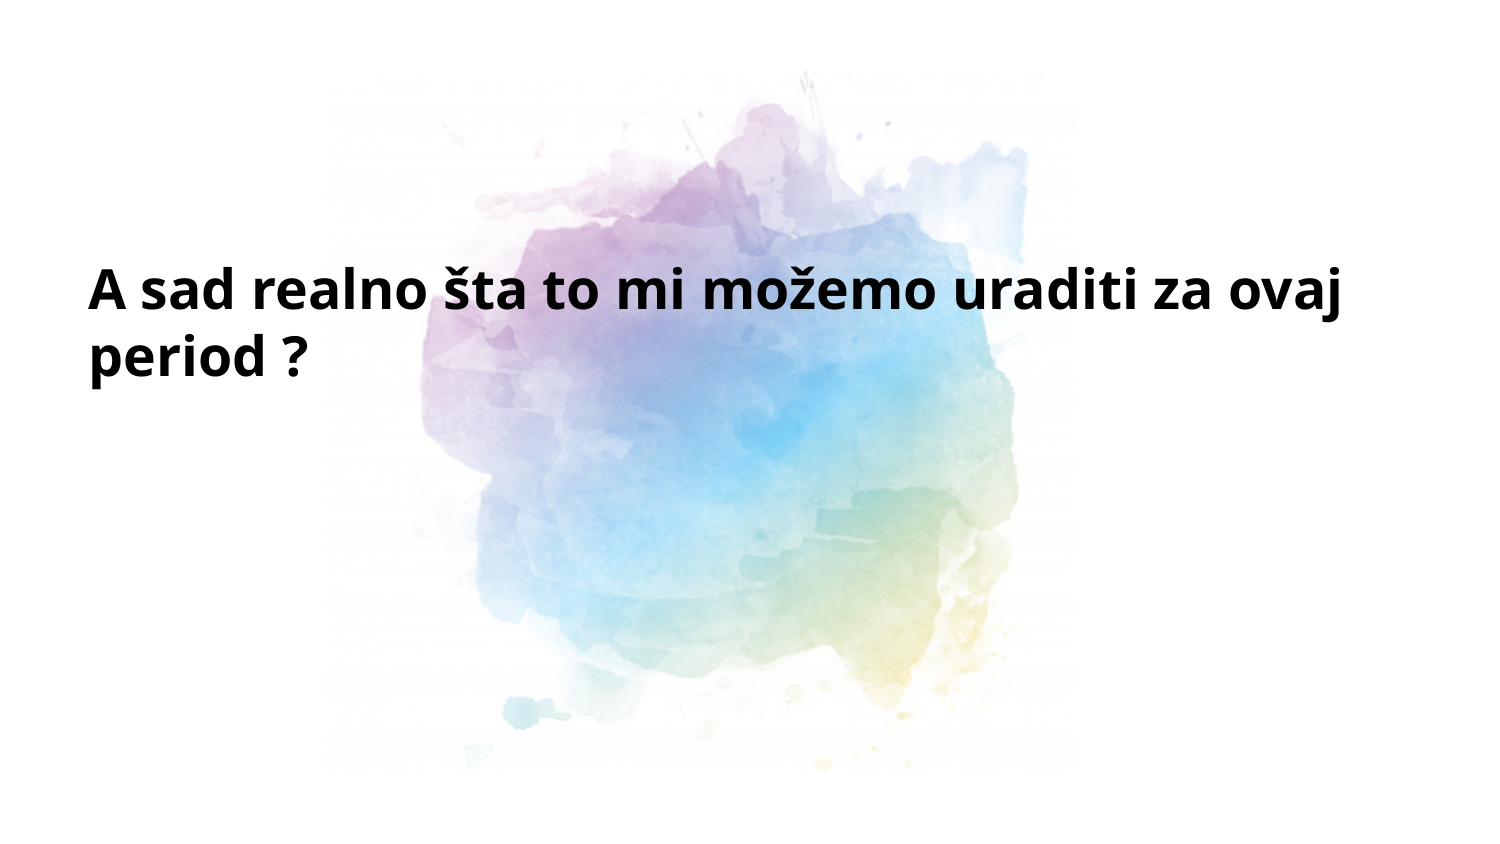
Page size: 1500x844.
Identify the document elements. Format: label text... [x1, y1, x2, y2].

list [323, 70, 1078, 775]
title A sad realno šta to mi možemo uraditi za ovaj period ? [1084, 246, 1424, 463]
title A sad realno šta to mi možemo uraditi za ovaj period ? [73, 246, 318, 463]
